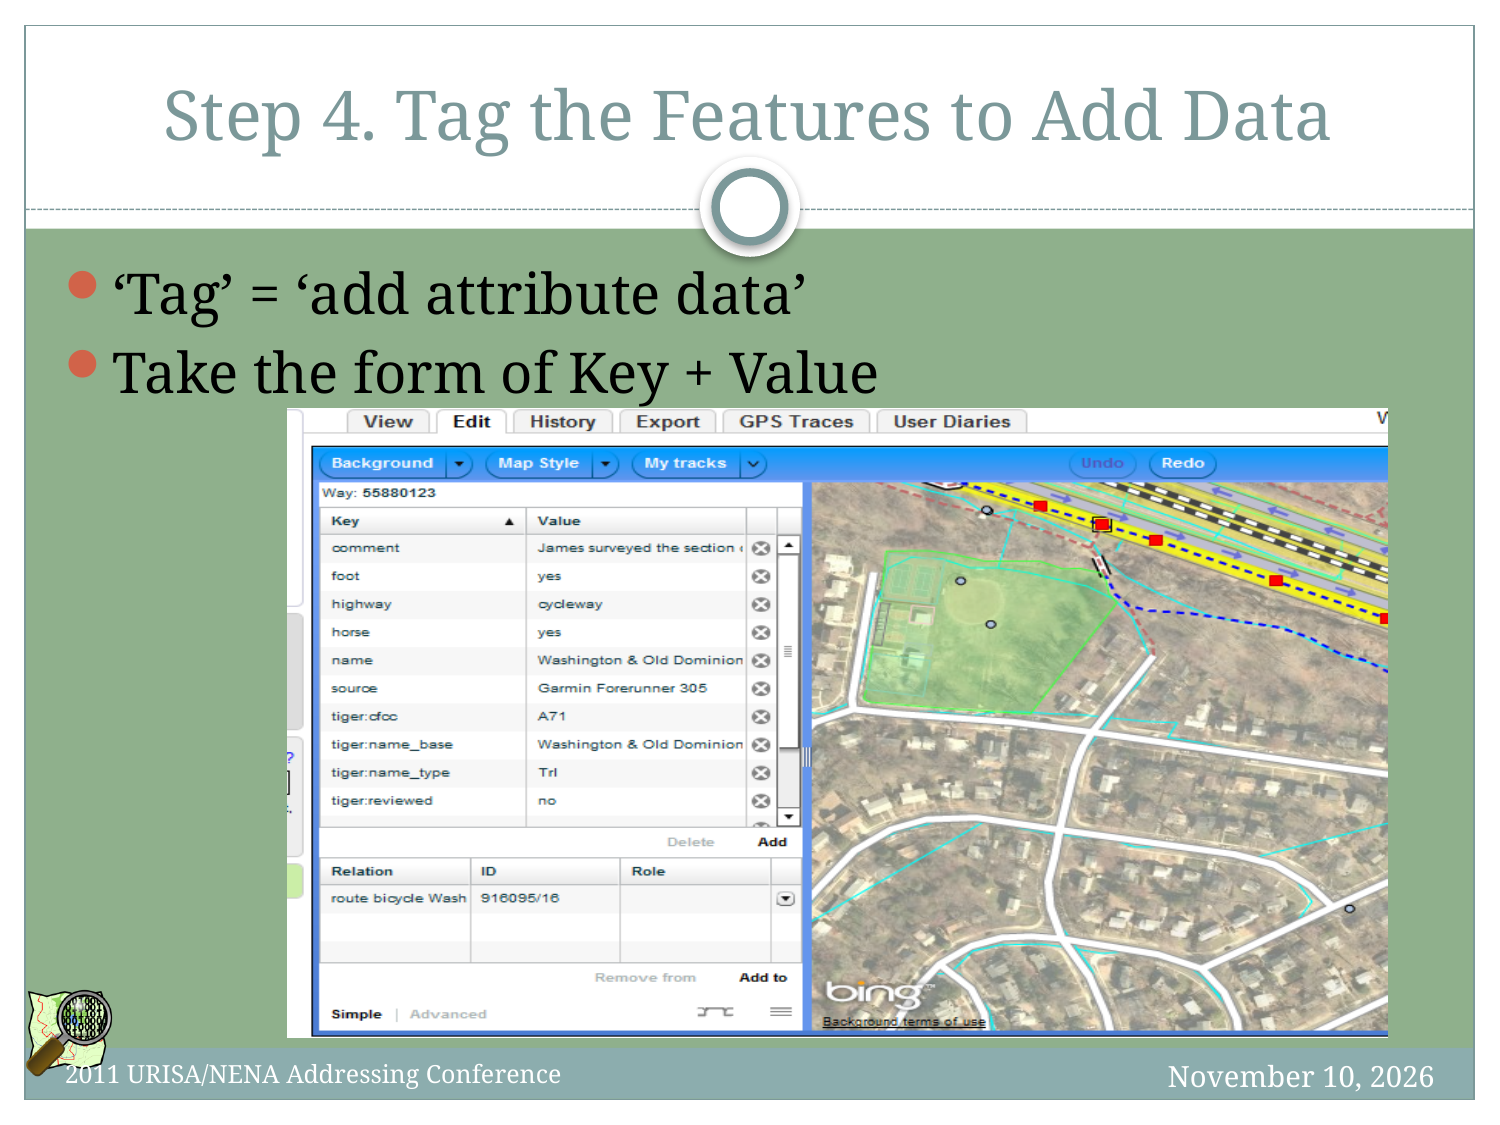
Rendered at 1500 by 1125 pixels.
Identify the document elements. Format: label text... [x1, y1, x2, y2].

title Step 4. Tag the Features to Add Data [49, 37, 1450, 163]
picture [287, 408, 1388, 1038]
list ‘Tag’ = ‘add attribute data’ Take the form of Key + Value [49, 250, 1445, 1001]
picture [24, 987, 114, 1077]
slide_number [950, 1050, 1450, 1111]
footer 2011 URISA/NENA Addressing Conference [50, 1051, 638, 1112]
